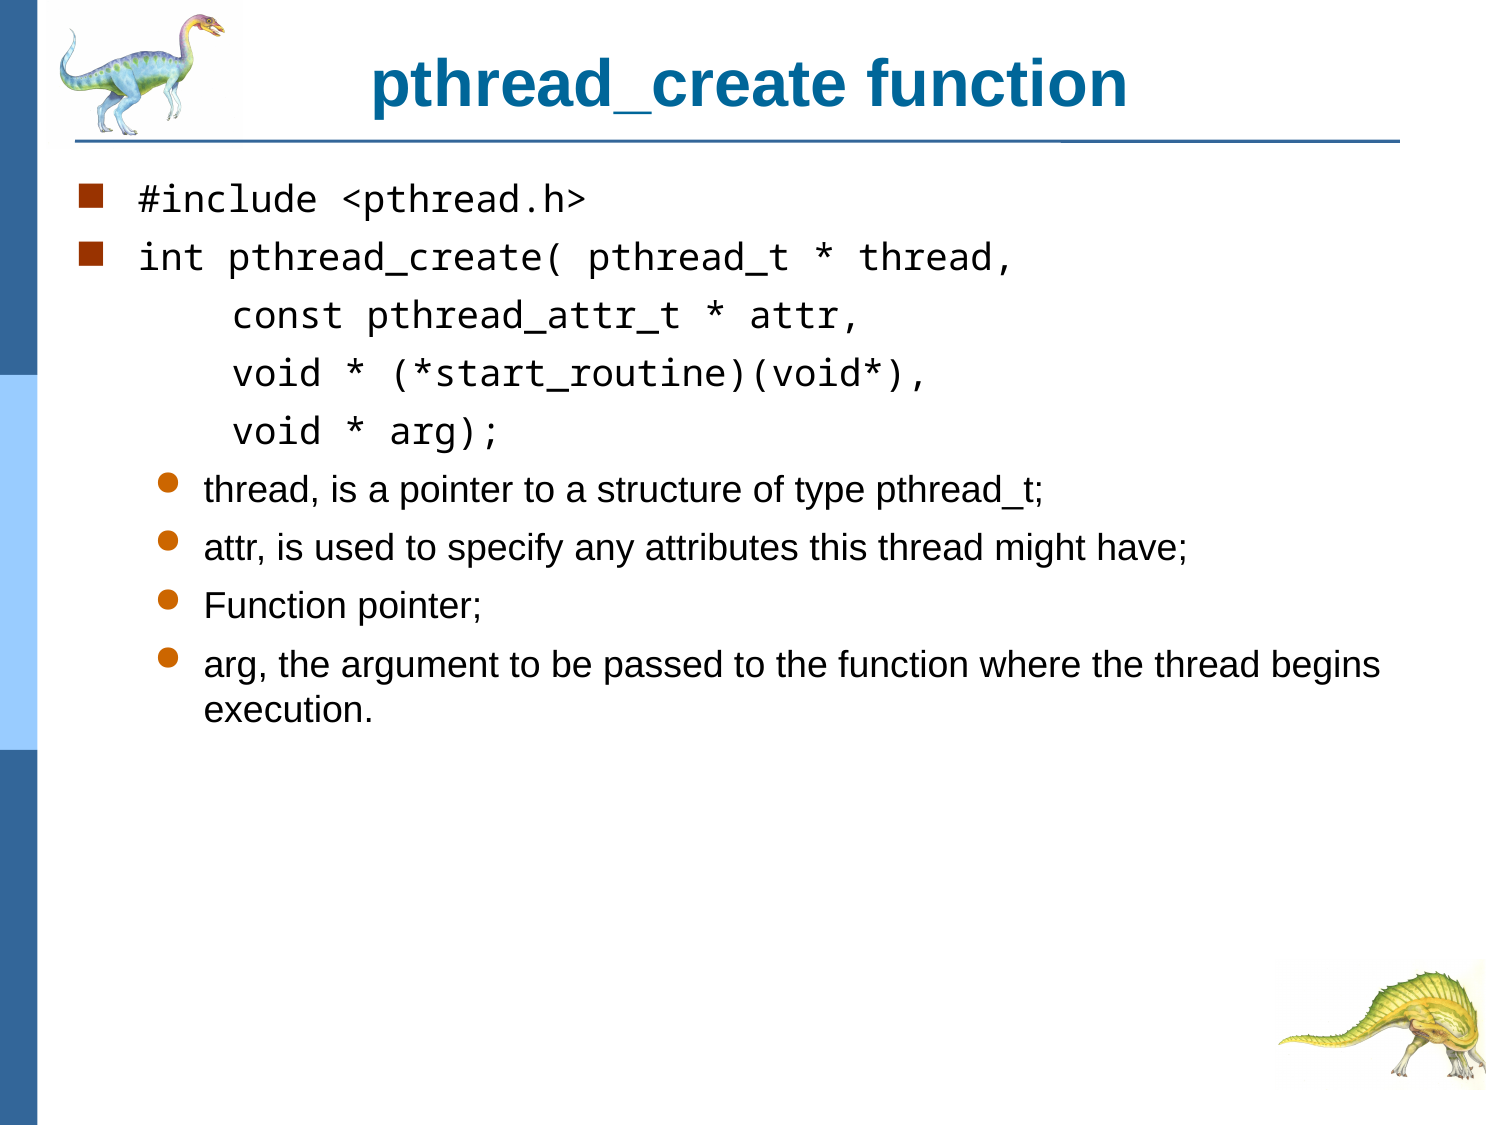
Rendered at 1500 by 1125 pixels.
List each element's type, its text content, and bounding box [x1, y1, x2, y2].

picture [1275, 959, 1486, 1090]
list #include <pthread.h> int pthread_create( pthread_t * thread, const pthread_attr_t * attr, void * (*start_routine)(void*), void * arg); thread, is a pointer to a structure of type pthread_t; attr, is used to specify any attributes this thread might have; Function pointer; arg, the argument to be passed to the function where the thread begins execution. [66, 167, 1400, 1042]
picture [46, 0, 243, 149]
title pthread_create function [75, 33, 1425, 128]
